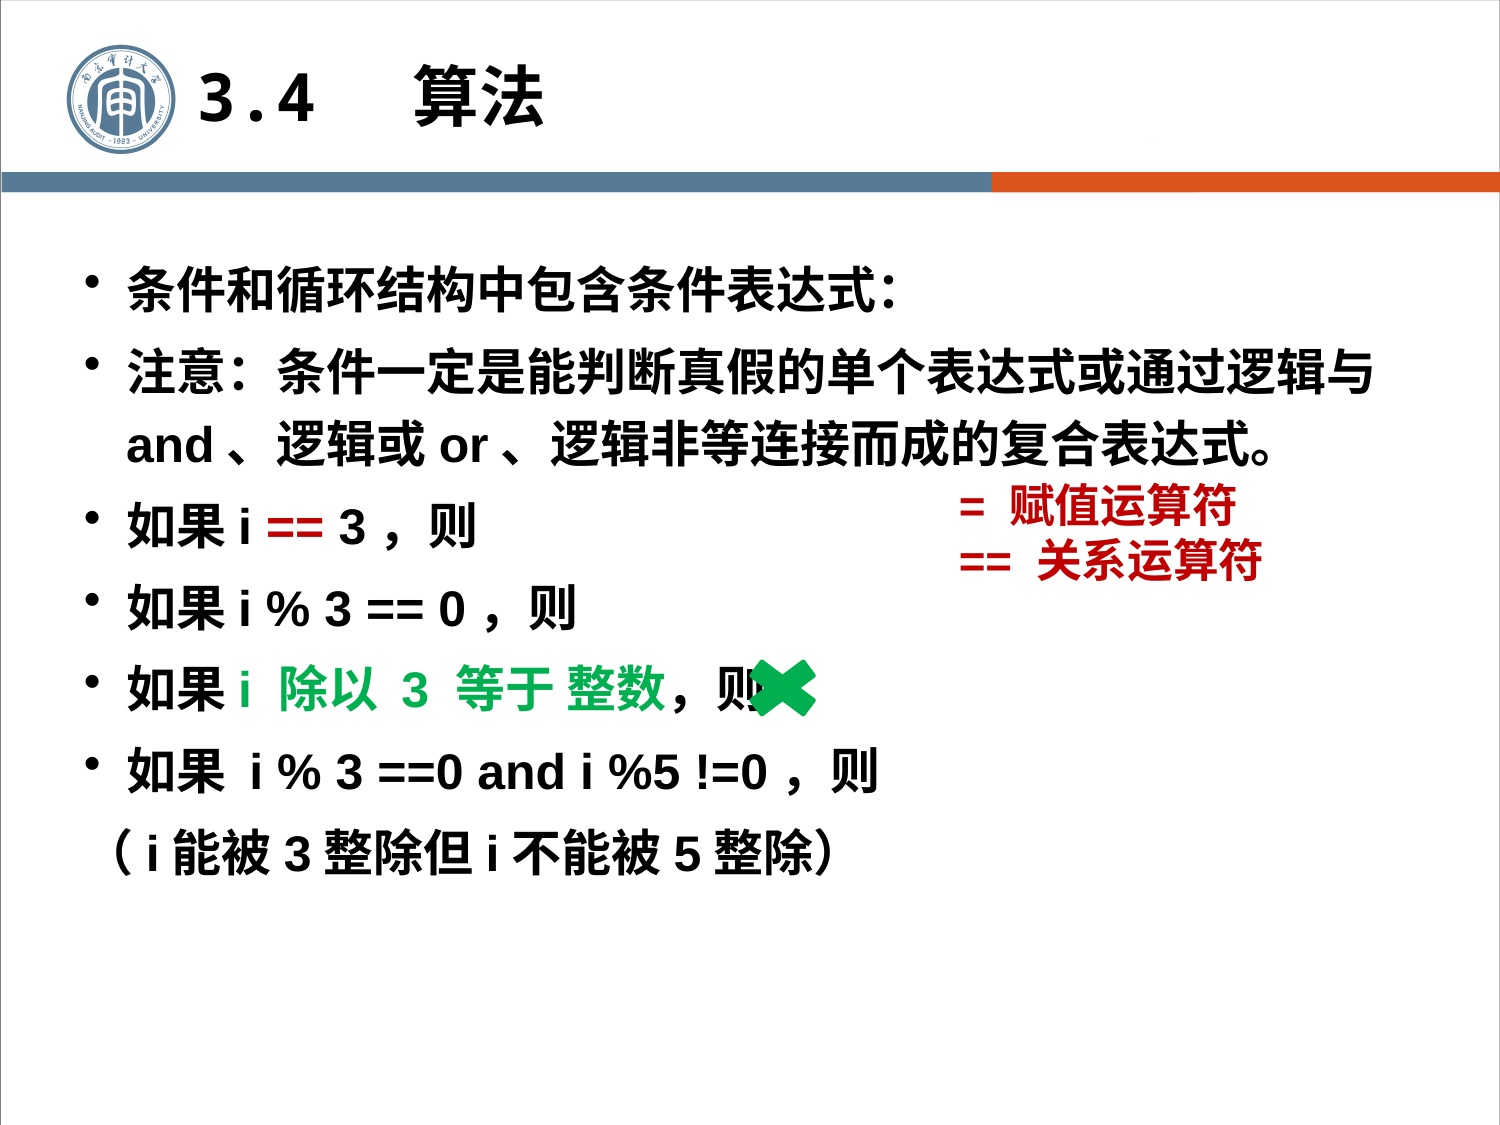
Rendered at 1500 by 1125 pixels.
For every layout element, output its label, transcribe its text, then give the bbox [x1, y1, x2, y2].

list 条件和循环结构中包含条件表达式： 注意：条件一定是能判断真假的单个表达式或通过逻辑与and、逻辑或or、逻辑非等连接而成的复合表达式。 如果i == 3，则 如果i % 3 == 0，则 如果i 除以 3 等于 整数，则 如果 i % 3 ==0 and i %5 !=0，则 （i能被3整除但i不能被5整除） [68, 238, 1432, 996]
picture [0, 0, 1500, 1125]
text_box [749, 659, 816, 717]
text_box 3.4 算法 [181, 47, 577, 143]
text_box = 赋值运算符 == 关系运算符 [943, 469, 1500, 595]
